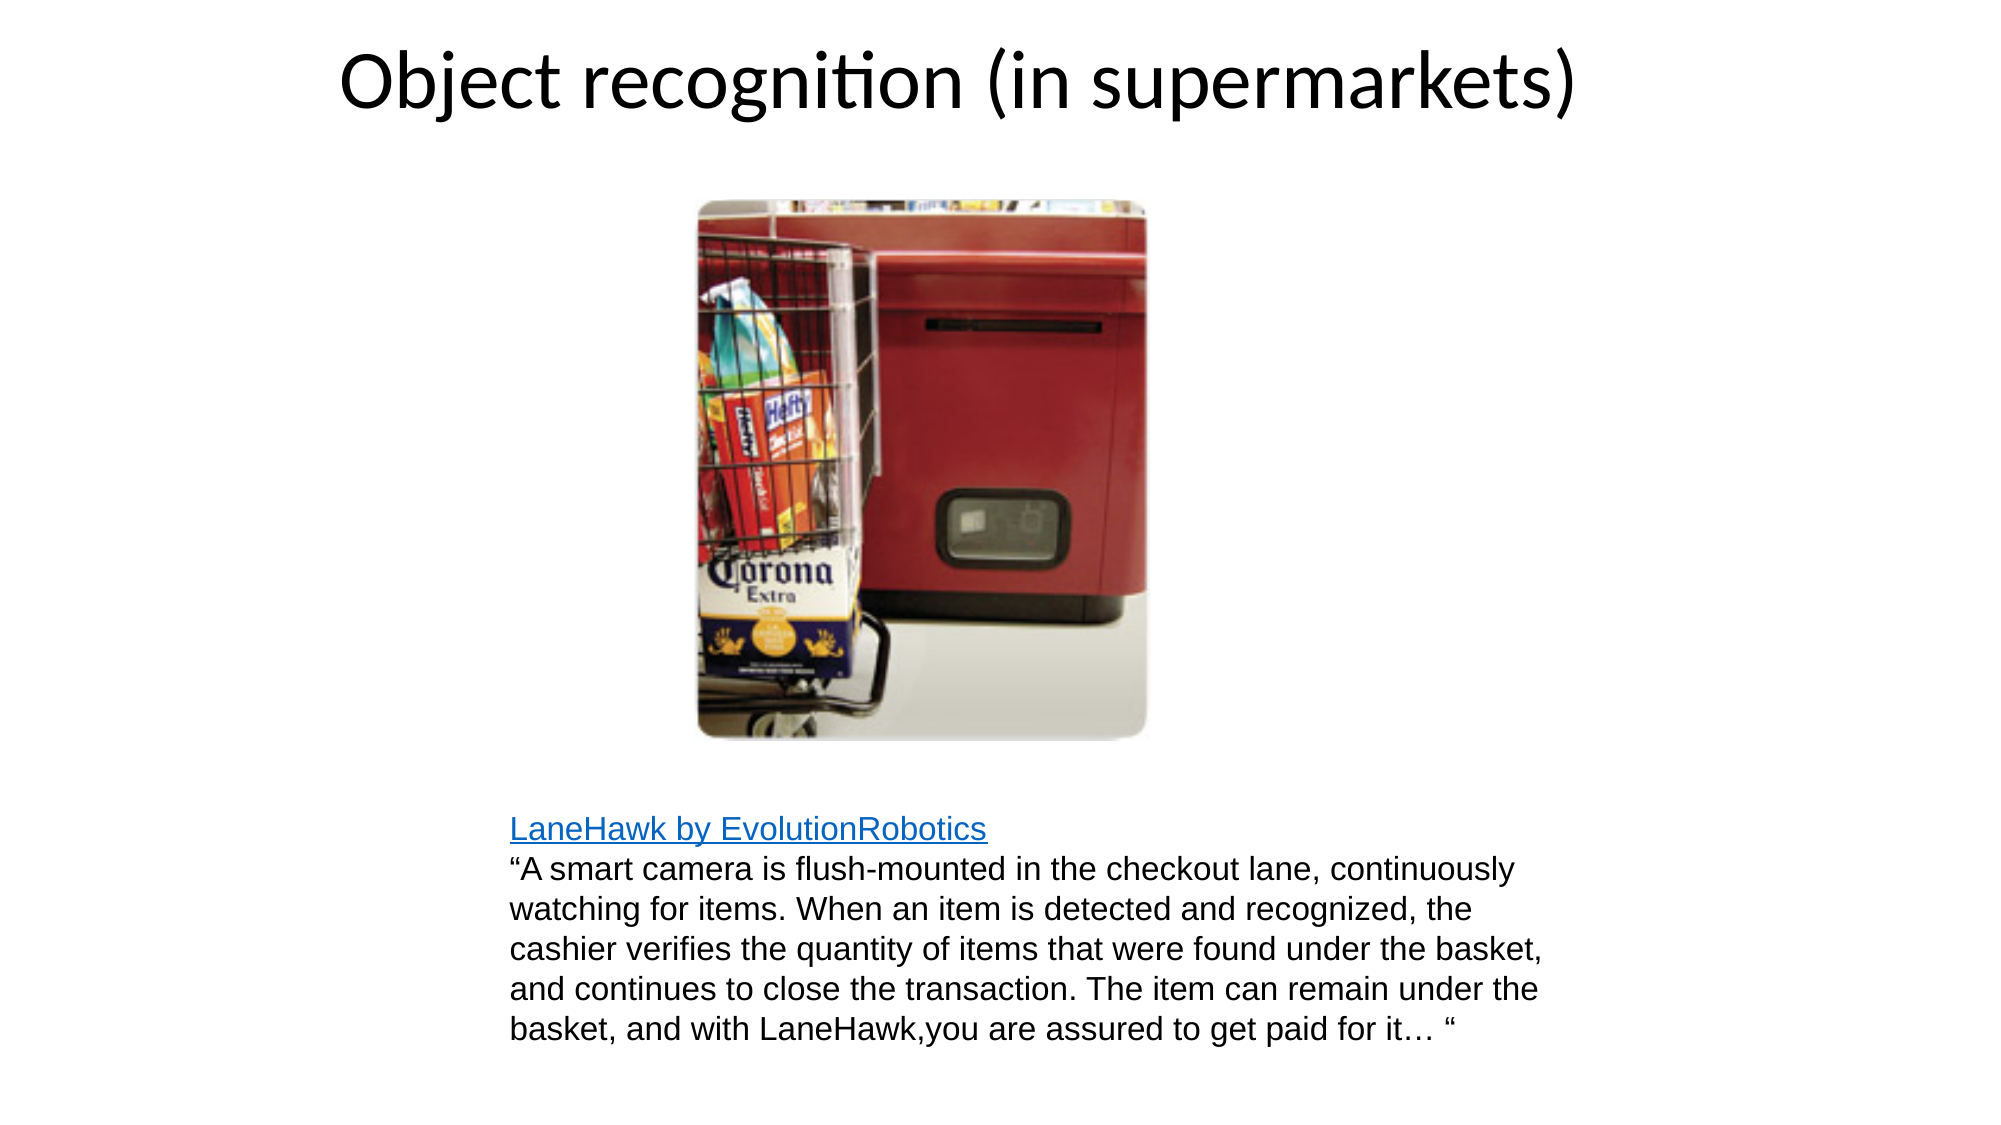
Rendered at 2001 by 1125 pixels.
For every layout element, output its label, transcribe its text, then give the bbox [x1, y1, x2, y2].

text_box LaneHawk by EvolutionRobotics “A smart camera is flush-mounted in the checkout lane, continuously watching for items. When an item is detected and recognized, the cashier verifies the quantity of items that were found under the basket, and continues to close the transaction. The item can remain under the basket, and with LaneHawk,you are assured to get paid for it… “ [494, 799, 1600, 1055]
picture [694, 199, 1150, 741]
text_box Object recognition (in supermarkets) [324, 0, 1675, 162]
text_box [324, 162, 1675, 1005]
